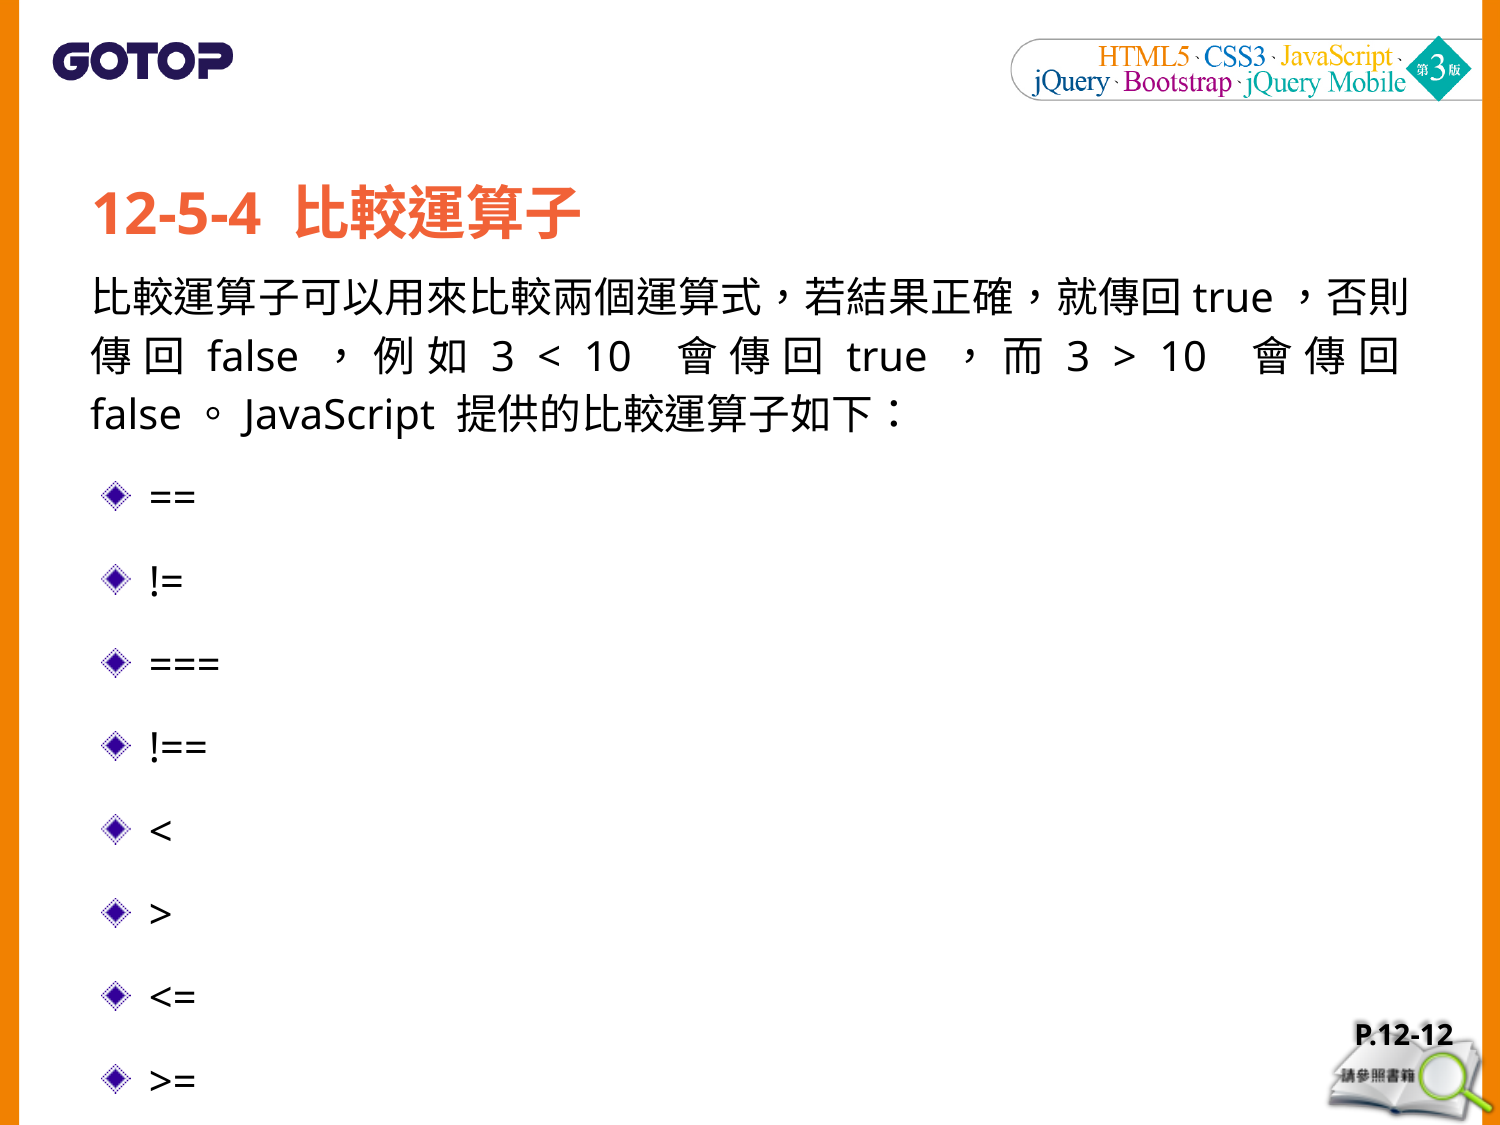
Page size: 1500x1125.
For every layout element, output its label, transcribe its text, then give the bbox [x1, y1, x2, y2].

picture [0, 0, 1500, 1125]
list 比較運算子可以用來比較兩個運算式，若結果正確，就傳回true，否則傳回false，例如3 < 10 會傳回true，而3 > 10 會傳回false。JavaScript 提供的比較運算子如下： == != === !== < > <= >= [74, 255, 1426, 1013]
list 12-5-4 比較運算子 [76, 148, 1438, 255]
list P.12-12 [1293, 1016, 1469, 1069]
